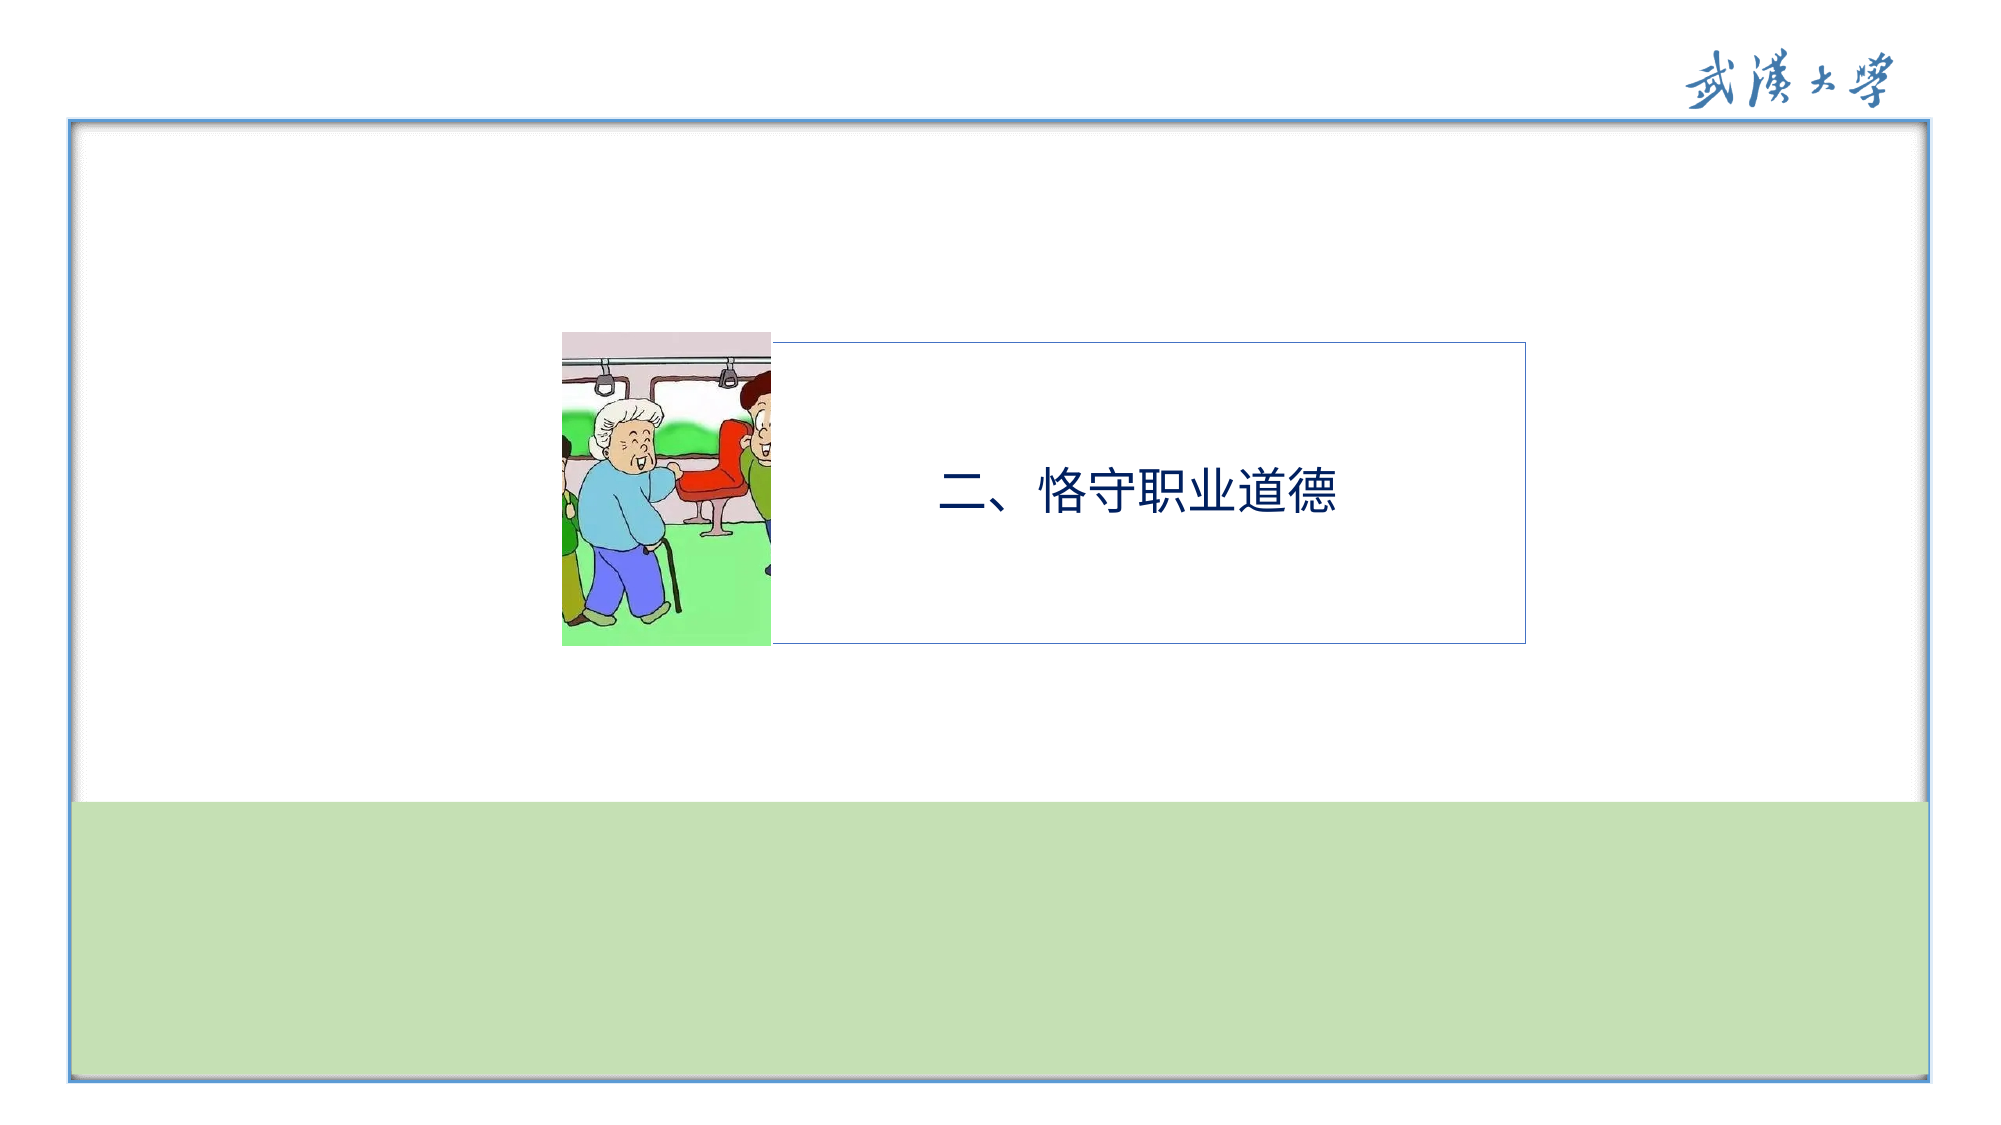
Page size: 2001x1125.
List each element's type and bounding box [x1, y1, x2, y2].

picture [66, 117, 1933, 1084]
text_box [70, 801, 1929, 1075]
text_box [561, 123, 1566, 883]
